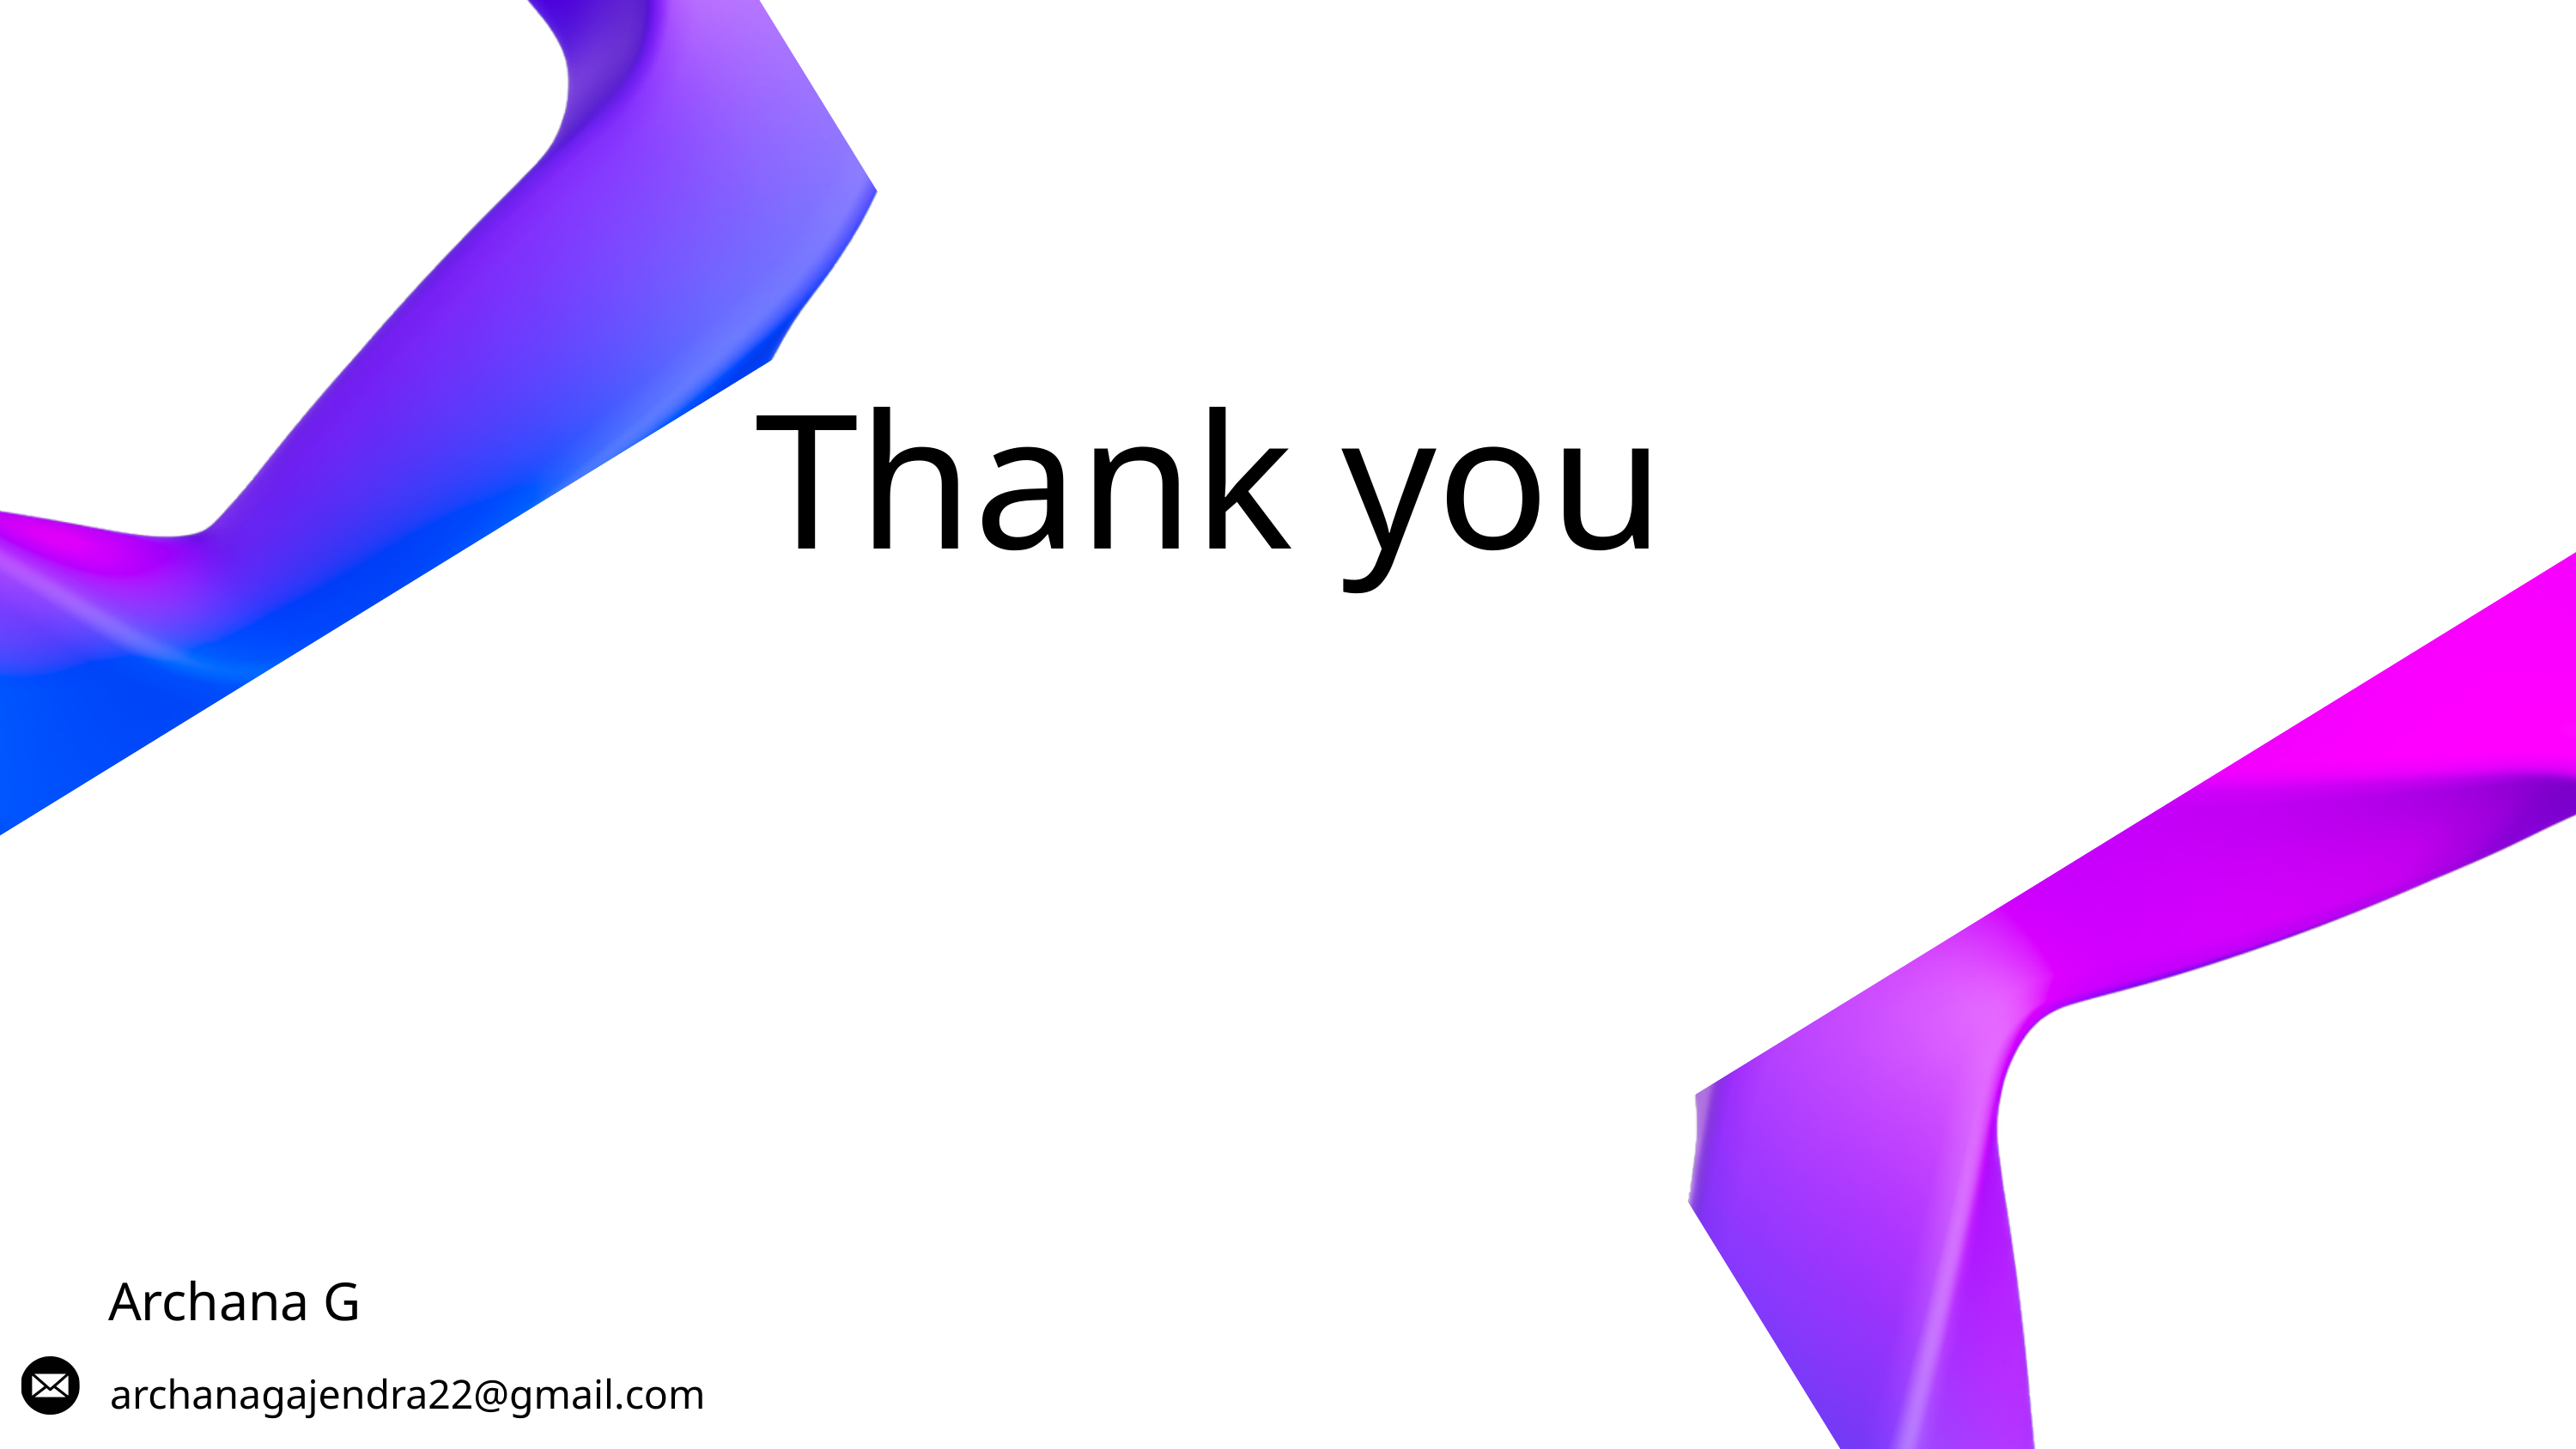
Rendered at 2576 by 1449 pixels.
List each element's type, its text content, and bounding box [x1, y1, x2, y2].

text_box [1642, 552, 2576, 1449]
text_box Archana G [108, 1258, 499, 1331]
text_box [21, 1356, 80, 1415]
text_box Thank you [755, 362, 1947, 587]
text_box [0, 0, 924, 836]
text_box archanagajendra22@gmail.com [110, 1361, 820, 1417]
